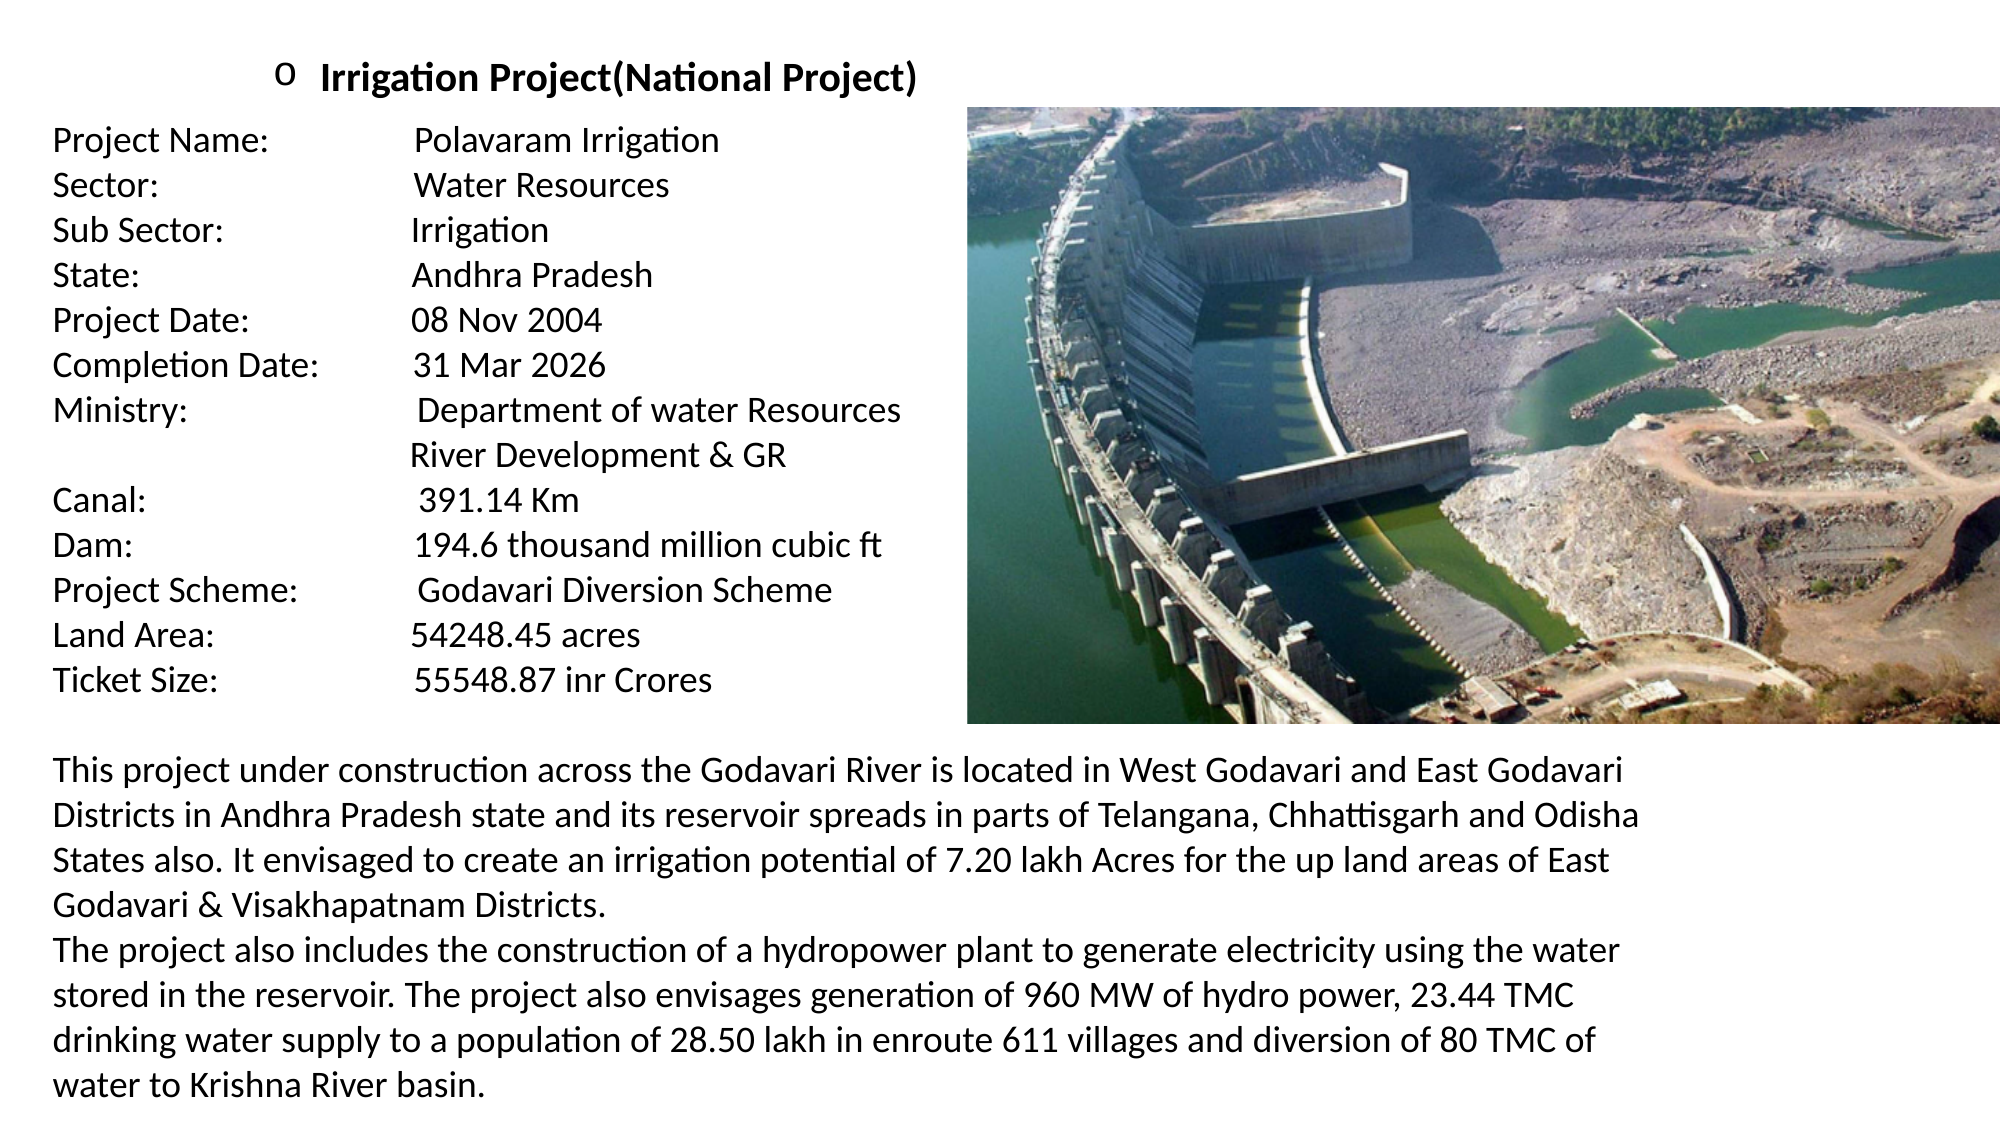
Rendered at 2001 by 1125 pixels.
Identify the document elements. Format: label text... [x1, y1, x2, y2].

text_box Irrigation Project(National Project) [258, 42, 934, 107]
text_box Project Name: Polavaram Irrigation Sector: Water Resources Sub Sector: Irrigation State: Andhra Pradesh Project Date: 08 Nov 2004 Completion Date: 31 Mar 2026 Ministry: Department of water Resources River Development & GR Canal: 391.14 Km Dam: 194.6 thousand million cubic ft Project Scheme: Godavari Diversion Scheme Land Area: 54248.45 acres Ticket Size: 55548.87 inr Crores This project under construction across the Godavari River is located in West Godavari and East Godavari Districts in Andhra Pradesh state and its reservoir spreads in parts of Telangana, Chhattisgarh and Odisha States also. It envisaged to create an irrigation potential of 7.20 lakh Acres for the up land areas of East Godavari & Visakhapatnam Districts. The project also includes the construction of a hydropower plant to generate electricity using the water stored in the reservoir. The project also envisages generation of 960 MW of hydro power, 23.44 TMC drinking water supply to a population of 28.50 lakh in enroute 611 villages and diversion of 80 TMC of water to Krishna River basin. [37, 107, 1684, 1125]
picture [966, 107, 2000, 724]
